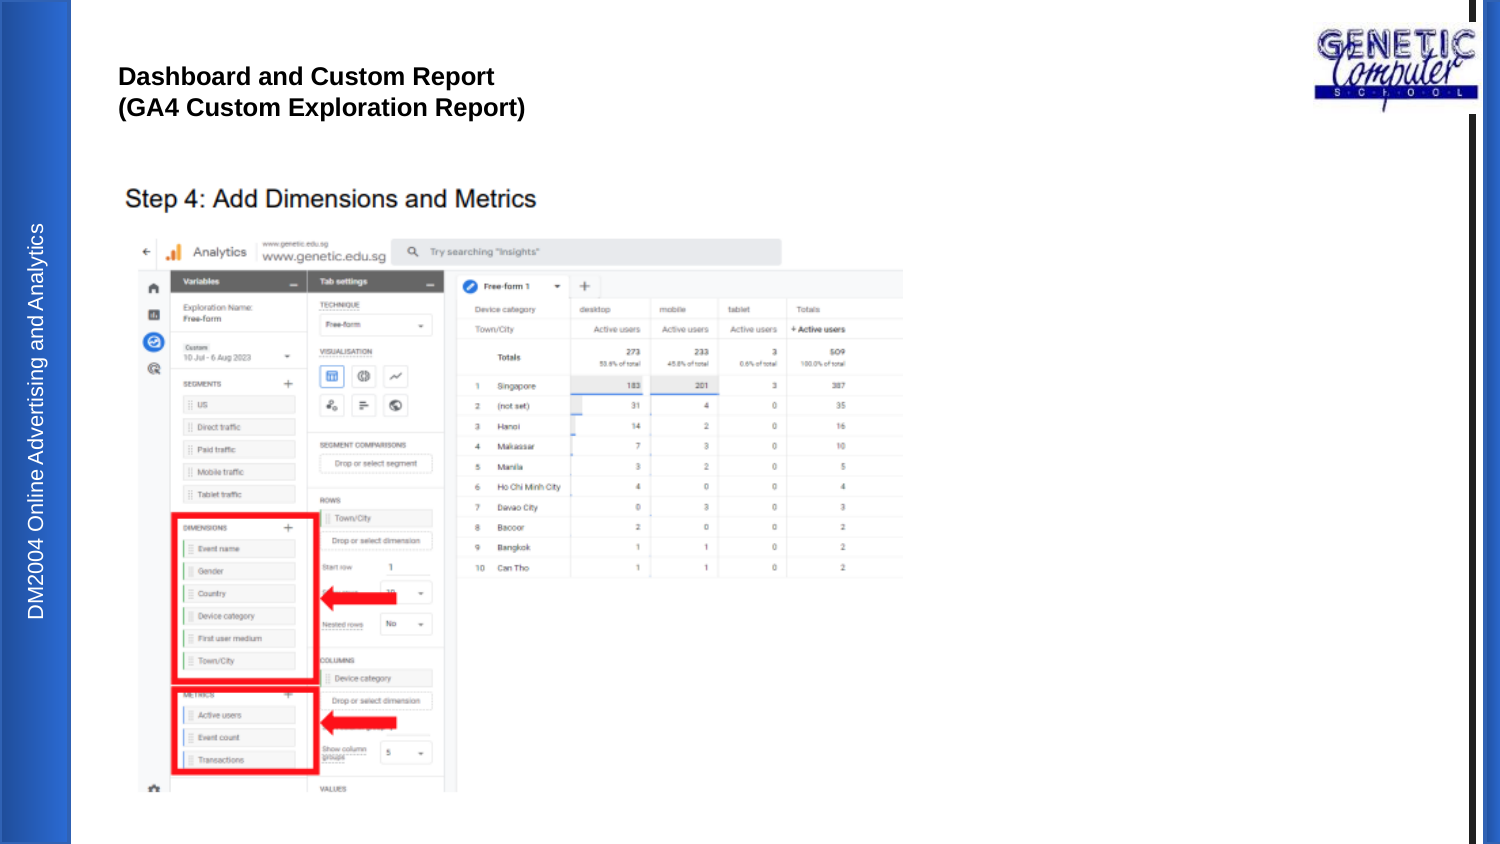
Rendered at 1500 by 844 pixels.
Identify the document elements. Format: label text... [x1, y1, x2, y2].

title Dashboard and Custom Report (GA4 Custom Exploration Report) [103, 44, 1397, 137]
picture [102, 175, 903, 800]
picture [1313, 22, 1482, 114]
